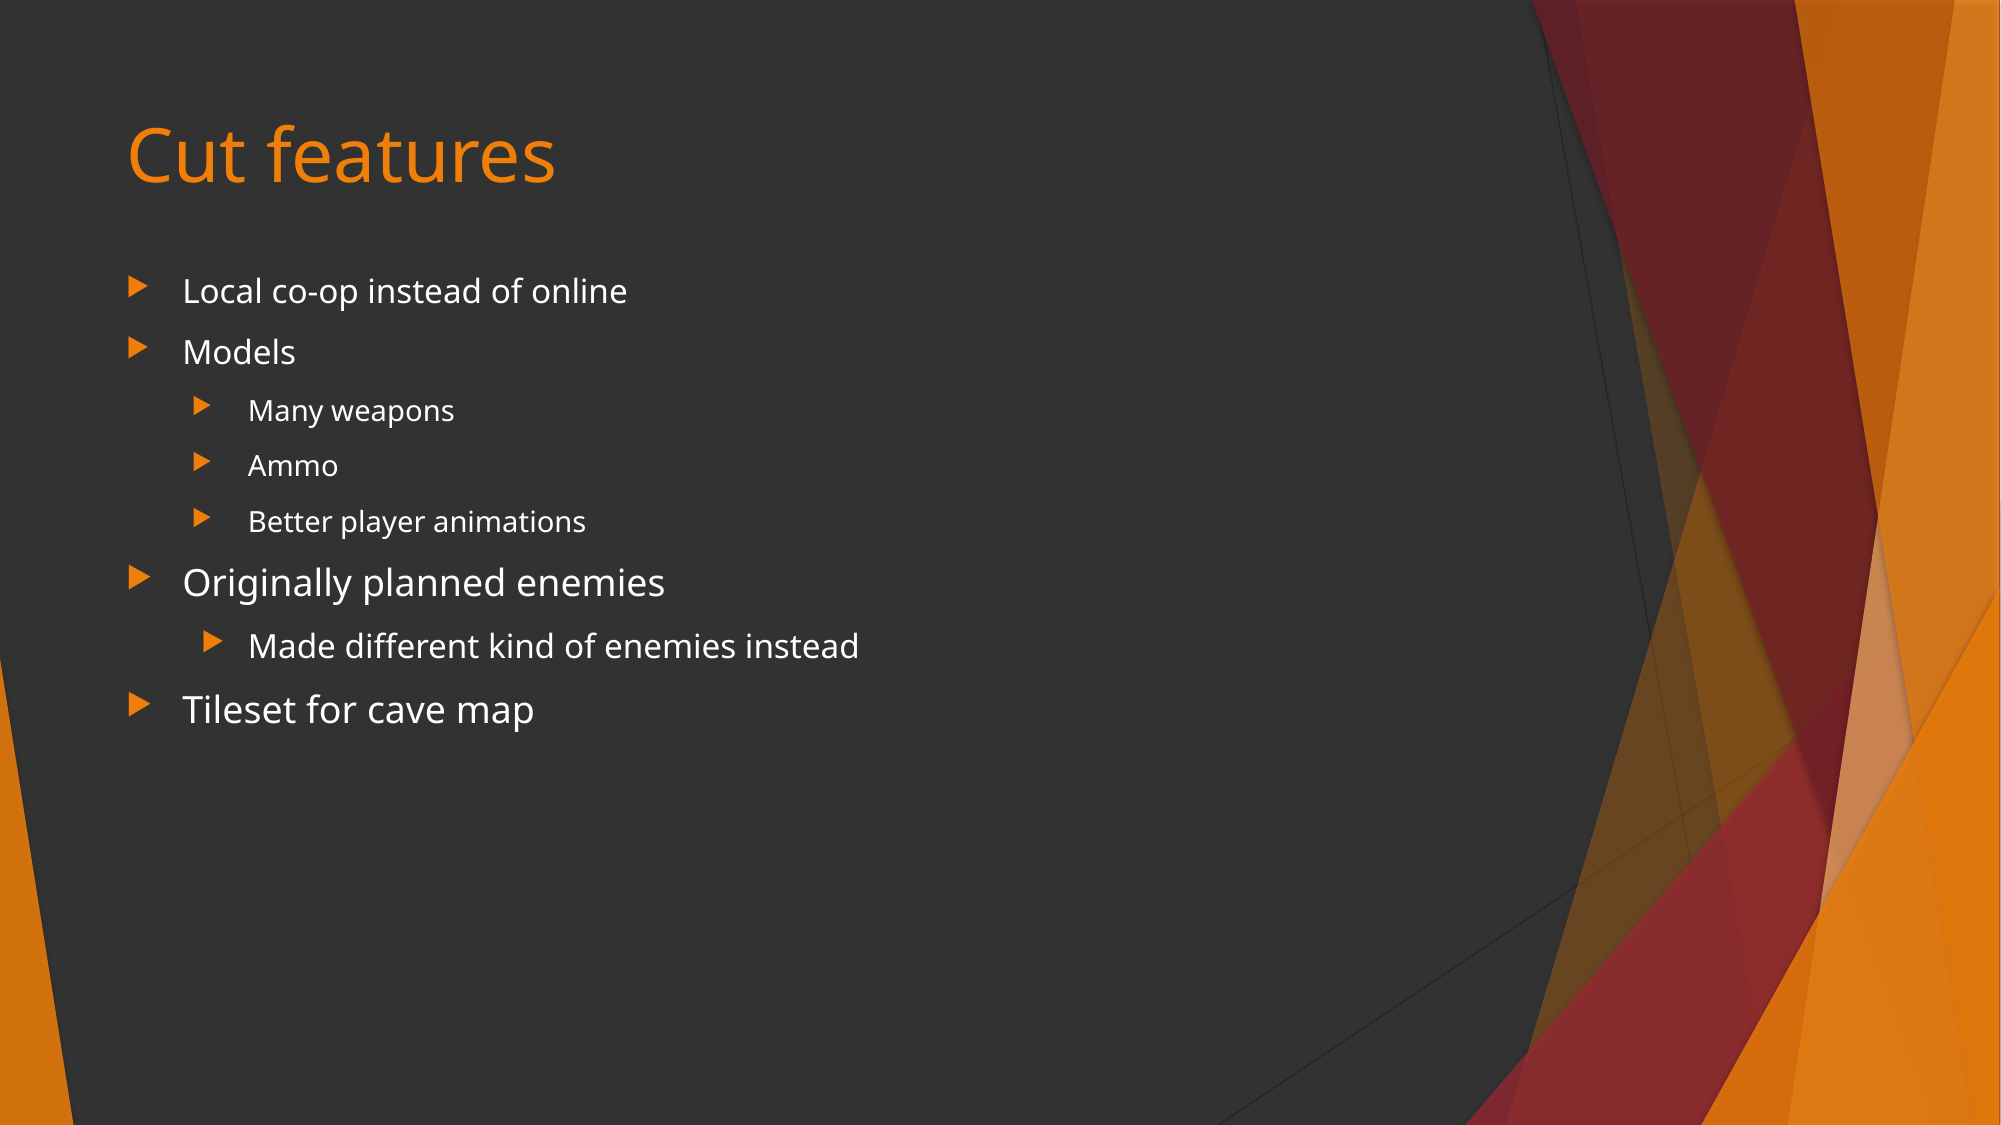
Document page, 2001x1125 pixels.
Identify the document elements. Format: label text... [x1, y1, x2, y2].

list Local co-op instead of online Models Many weapons Ammo Better player animations Originally planned enemies Made different kind of enemies instead Tileset for cave map [111, 262, 1522, 992]
title Cut features [111, 99, 1522, 247]
